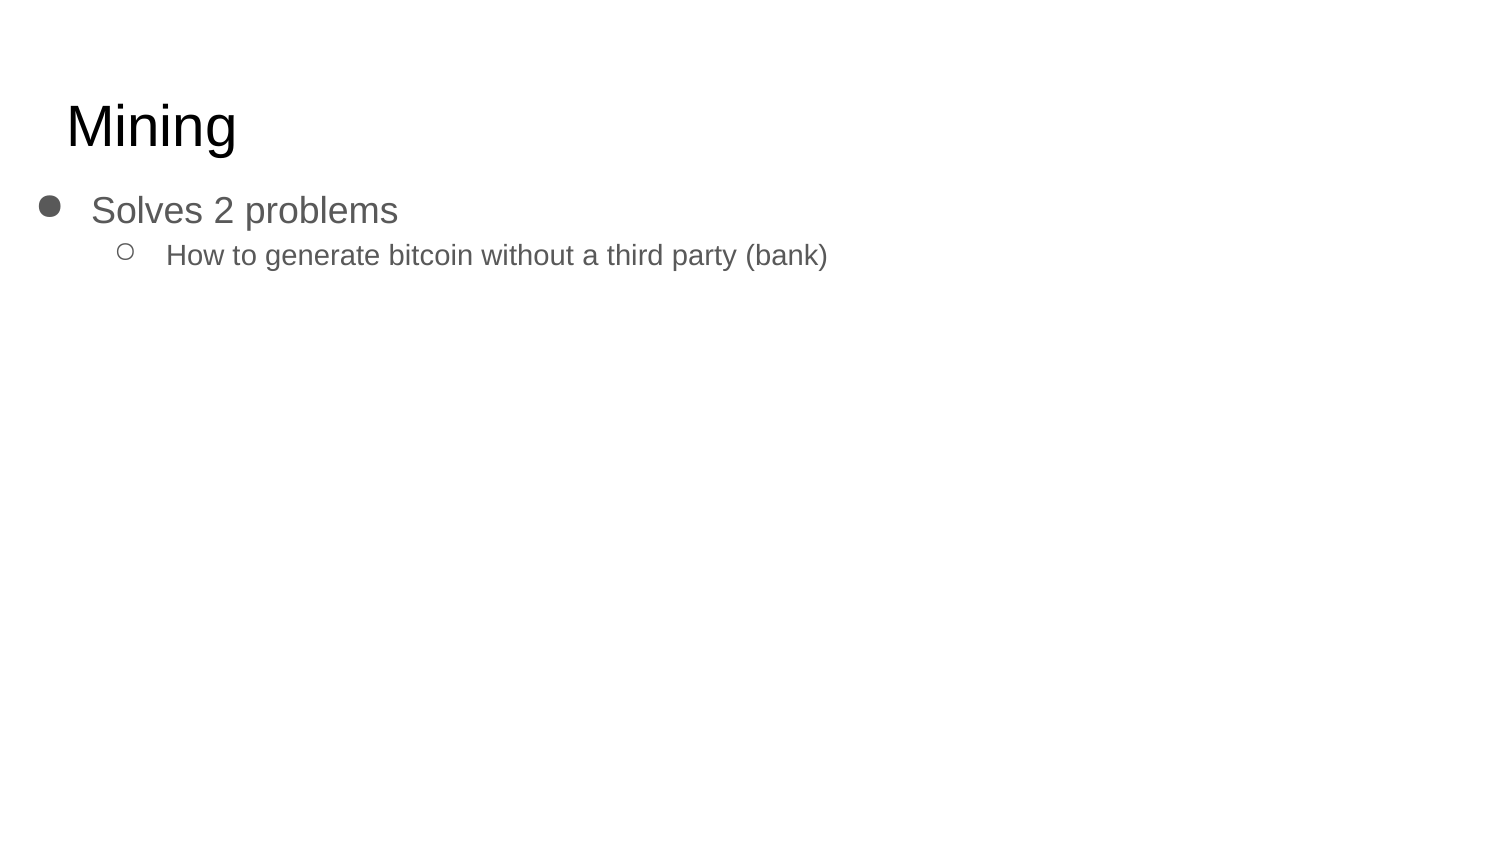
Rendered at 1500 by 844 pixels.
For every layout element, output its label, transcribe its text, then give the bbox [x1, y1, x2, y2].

list Solves 2 problems How to generate bitcoin without a third party (bank) [1, 164, 1399, 321]
title Mining [51, 72, 1449, 167]
